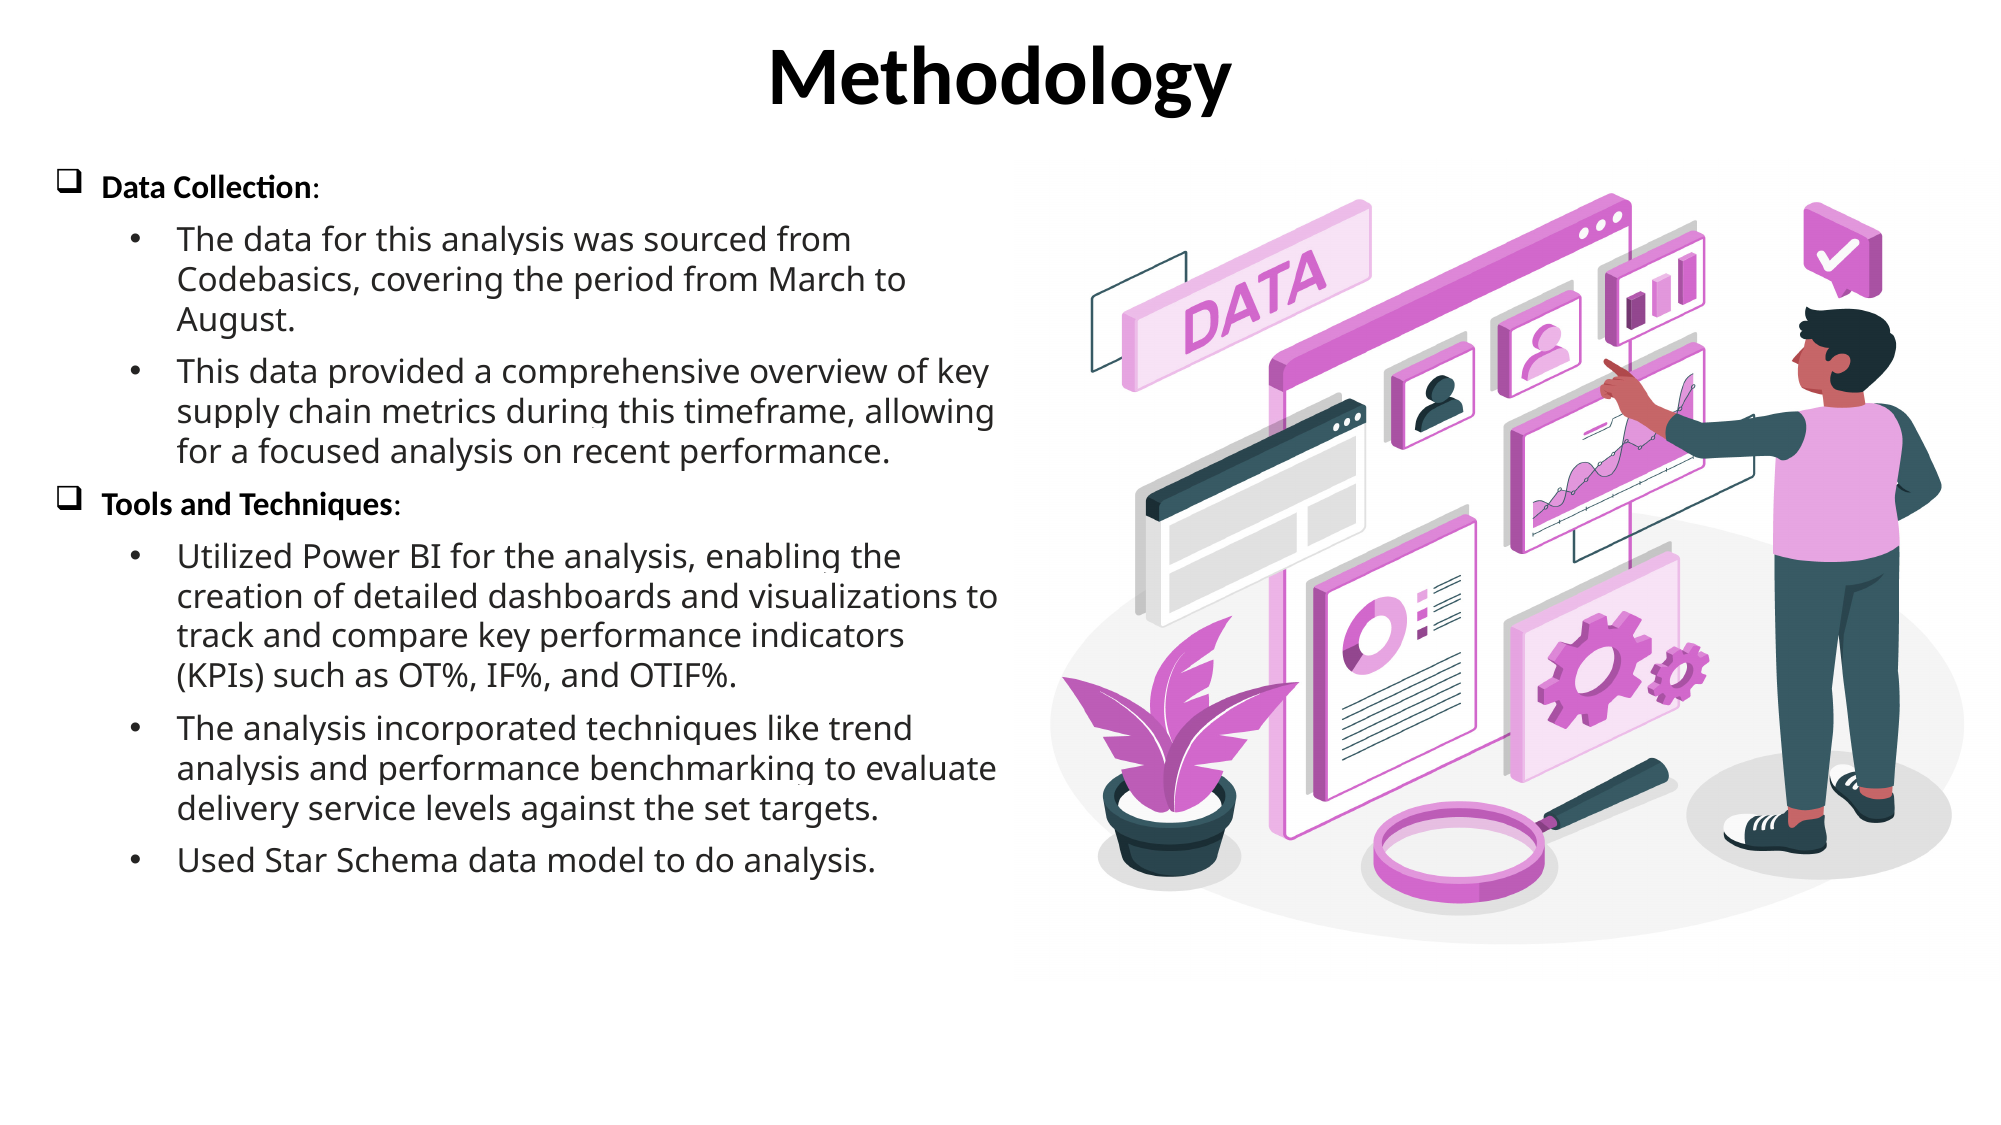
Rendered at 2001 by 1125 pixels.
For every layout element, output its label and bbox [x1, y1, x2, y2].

text_box [39, 13, 2000, 981]
